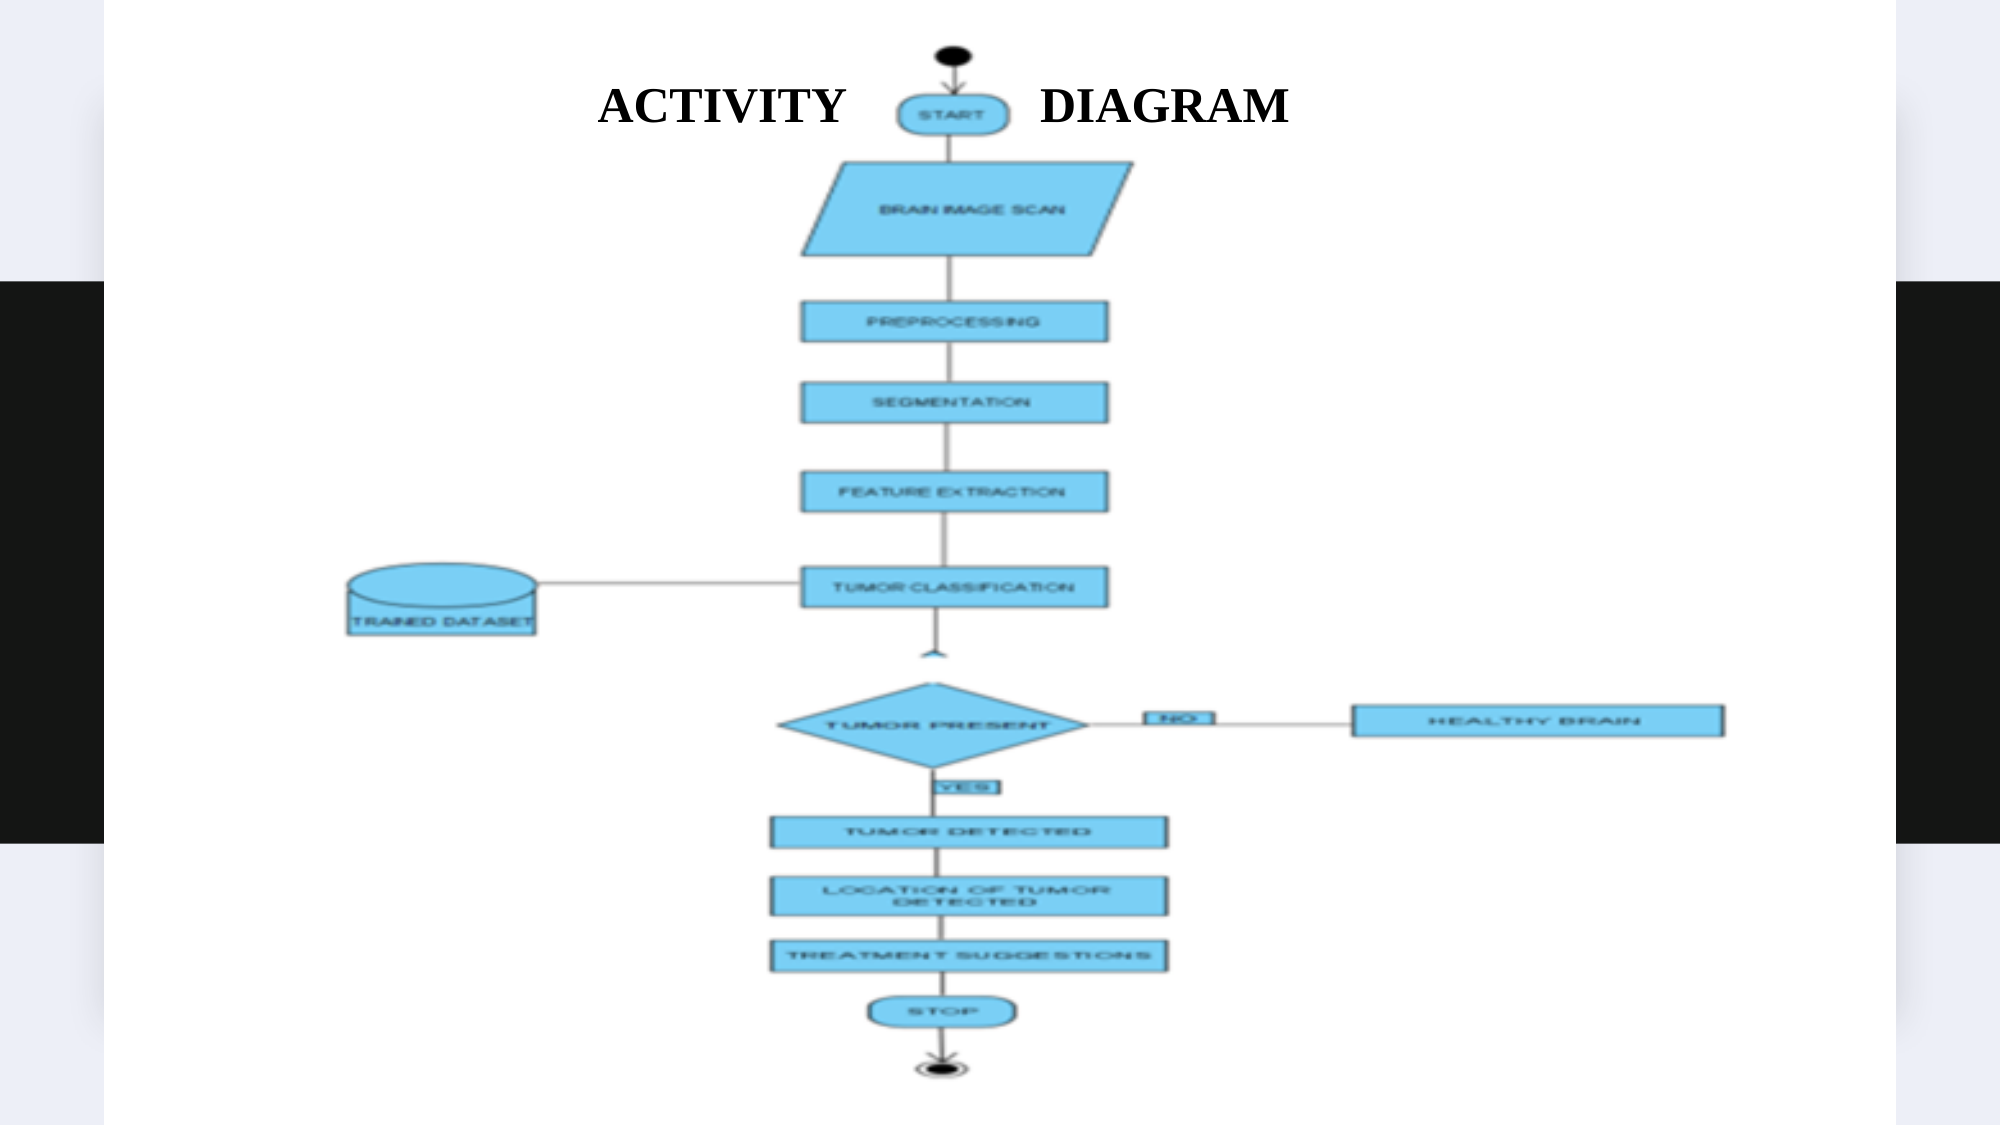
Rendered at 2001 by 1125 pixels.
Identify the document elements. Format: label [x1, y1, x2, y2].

picture [104, 0, 1896, 1125]
